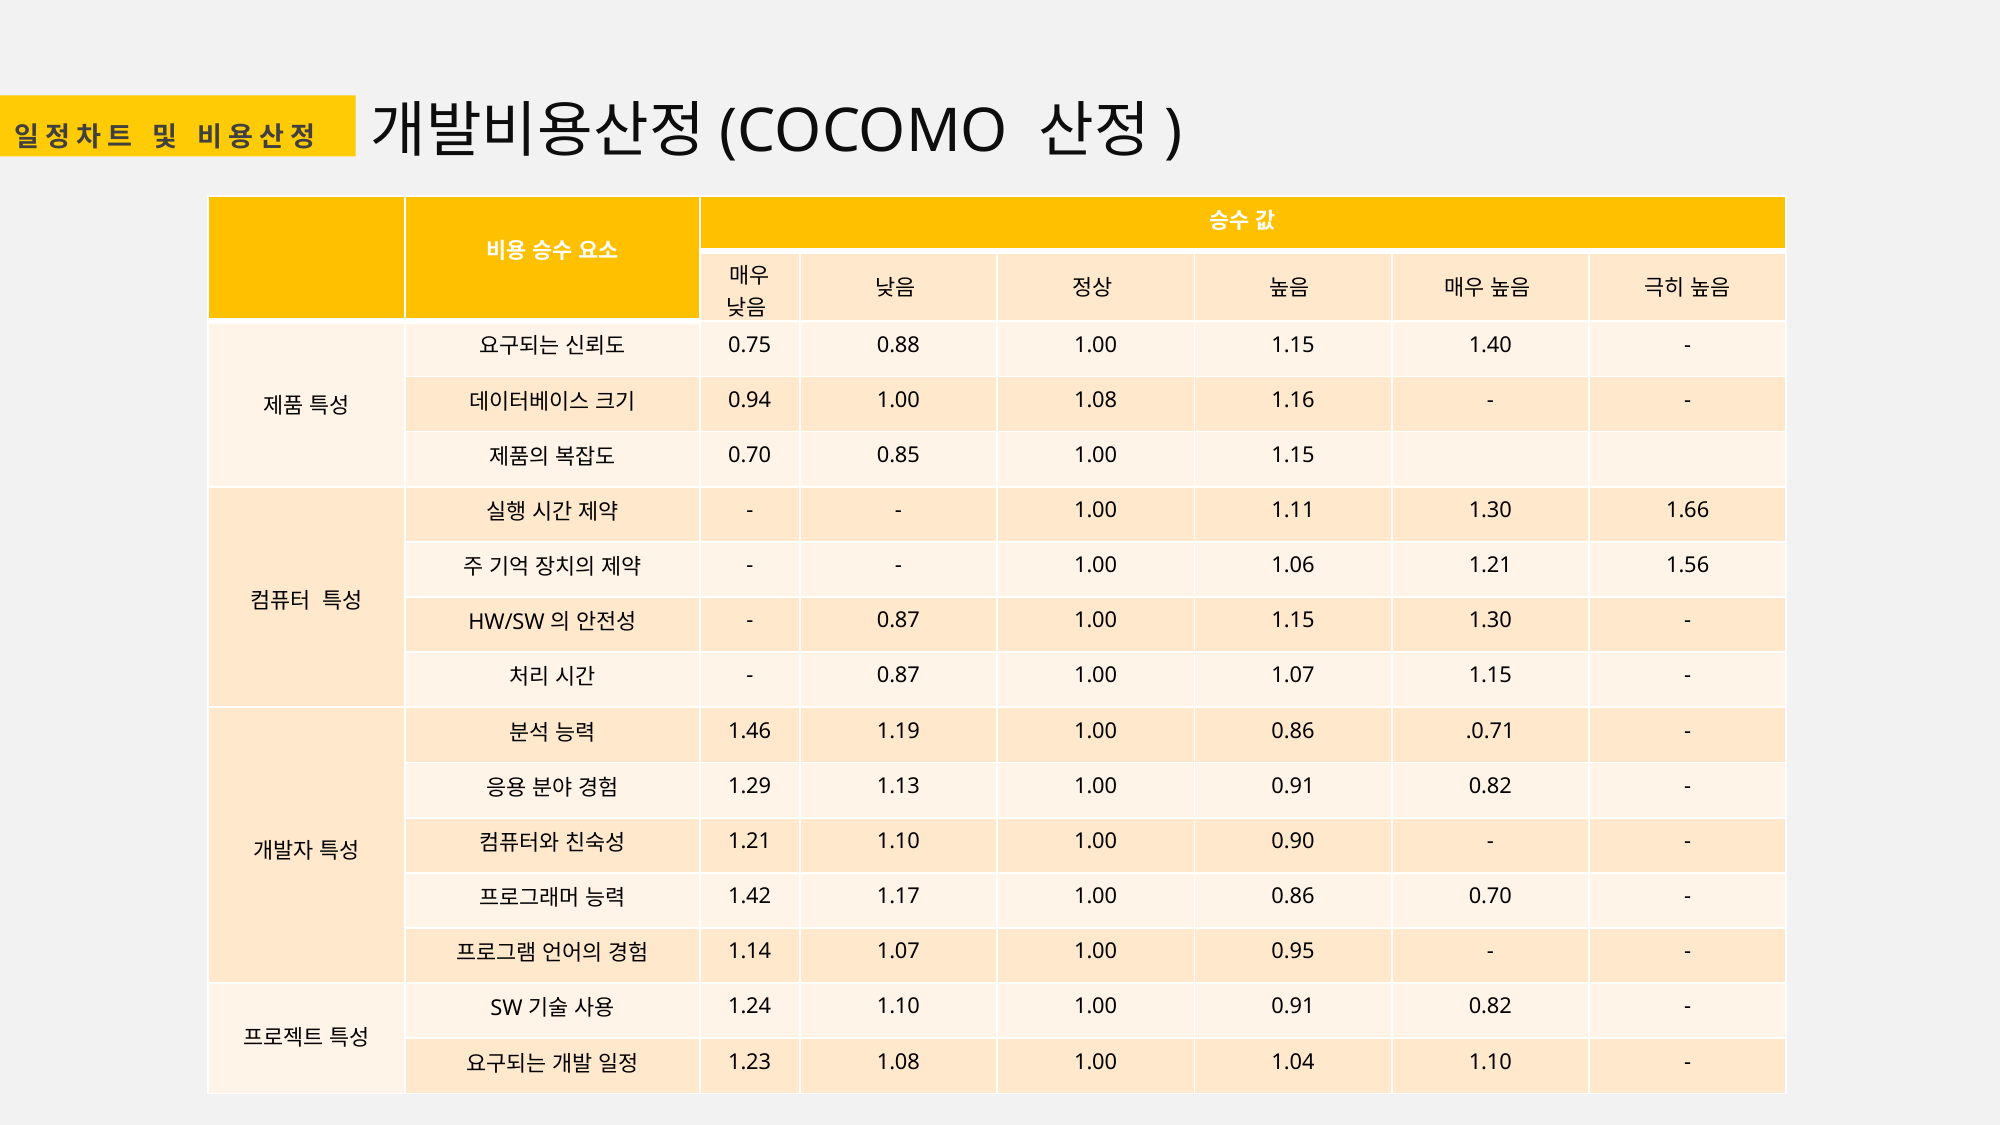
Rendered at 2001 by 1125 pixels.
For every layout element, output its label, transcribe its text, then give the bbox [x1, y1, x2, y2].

table_cell 1.00 [998, 819, 1194, 872]
table_cell 1.00 [801, 377, 996, 431]
table_cell 1.00 [998, 322, 1194, 376]
table_cell 1.00 [998, 1039, 1194, 1093]
table_cell 프로그램 언어의 경험 [406, 929, 699, 982]
table_cell - [1590, 653, 1785, 706]
text_box 개발비용산정(COCOMO 산정) [355, 83, 1239, 171]
table_cell 0.91 [1195, 763, 1391, 817]
table_cell 1.00 [998, 543, 1194, 596]
table_cell [1590, 432, 1785, 486]
table_cell - [701, 543, 799, 596]
table_cell 응용 분야 경험 [406, 763, 699, 817]
table_cell - [1590, 322, 1785, 376]
table_cell - [1590, 763, 1785, 817]
table_cell - [1590, 377, 1785, 431]
table_cell 1.10 [801, 819, 996, 872]
table_cell HW/SW의 안전성 [406, 598, 699, 651]
table_cell 1.04 [1195, 1039, 1391, 1093]
table_cell 분석 능력 [406, 708, 699, 762]
table_cell 0.70 [1393, 874, 1588, 927]
table_cell 1.14 [701, 929, 799, 982]
table_cell 1.19 [801, 708, 996, 762]
table_cell 매우 낮음 [701, 254, 799, 320]
table_header 승수 값 [701, 197, 1785, 248]
table_cell - [1590, 929, 1785, 982]
table_cell - [701, 598, 799, 651]
table_cell 1.10 [801, 984, 996, 1037]
table_cell 정상 [998, 254, 1194, 320]
table_cell 제품의 복잡도 [406, 432, 699, 486]
table_cell - [801, 543, 996, 596]
table_cell 1.16 [1195, 377, 1391, 431]
table_cell 실행 시간 제약 [406, 488, 699, 541]
table_cell 1.00 [998, 708, 1194, 762]
table_cell 1.00 [998, 929, 1194, 982]
table_cell 0.88 [801, 322, 996, 376]
table_cell 제품 특성 [209, 324, 404, 486]
table_cell 0.87 [801, 598, 996, 651]
table_cell 프로그래머 능력 [406, 874, 699, 927]
table_cell 1.66 [1590, 488, 1785, 541]
table_cell 0.91 [1195, 984, 1391, 1037]
table_cell 요구되는 개발 일정 [406, 1039, 699, 1093]
table_cell 1.21 [701, 819, 799, 872]
text_box 일정차트 및 비용산정 [0, 95, 374, 159]
table_cell 1.21 [1393, 543, 1588, 596]
table_cell 개발자 특성 [209, 708, 404, 982]
table_cell 0.85 [801, 432, 996, 486]
table_cell - [1590, 708, 1785, 762]
table_cell 0.94 [701, 377, 799, 431]
table_header 비용 승수 요소 [406, 197, 699, 318]
table_cell 1.07 [801, 929, 996, 982]
table_cell 1.00 [998, 653, 1194, 706]
table_cell 데이터베이스 크기 [406, 377, 699, 431]
table_cell 1.00 [998, 874, 1194, 927]
table_cell 처리 시간 [406, 653, 699, 706]
table_cell 1.00 [998, 984, 1194, 1037]
table_cell 1.29 [701, 763, 799, 817]
table_cell 1.17 [801, 874, 996, 927]
table_cell 높음 [1195, 254, 1391, 320]
table_cell 1.06 [1195, 543, 1391, 596]
table_cell 1.08 [801, 1039, 996, 1093]
table_cell 1.56 [1590, 543, 1785, 596]
table_cell 주 기억 장치의 제약 [406, 543, 699, 596]
table_cell 1.30 [1393, 488, 1588, 541]
table_cell 0.86 [1195, 708, 1391, 762]
table_cell 매우 높음 [1393, 254, 1588, 320]
table_cell - [701, 488, 799, 541]
table_cell 1.15 [1195, 432, 1391, 486]
table_cell 0.90 [1195, 819, 1391, 872]
table_cell 낮음 [801, 254, 996, 320]
table_cell - [1590, 874, 1785, 927]
table_cell 0.75 [701, 322, 799, 376]
table_cell 0.95 [1195, 929, 1391, 982]
table_cell 1.07 [1195, 653, 1391, 706]
table_cell - [1393, 819, 1588, 872]
table_cell 1.00 [998, 432, 1194, 486]
table_cell 1.11 [1195, 488, 1391, 541]
table_cell 1.08 [998, 377, 1194, 431]
table_cell 1.00 [998, 598, 1194, 651]
table_cell - [1590, 819, 1785, 872]
table_cell 1.13 [801, 763, 996, 817]
table_cell 1.40 [1393, 322, 1588, 376]
table_cell 0.87 [801, 653, 996, 706]
table_cell - [1590, 598, 1785, 651]
table_cell - [801, 488, 996, 541]
table_cell [1393, 432, 1588, 486]
table_cell 1.23 [701, 1039, 799, 1093]
table_cell SW기술 사용 [406, 984, 699, 1037]
table_cell 1.30 [1393, 598, 1588, 651]
table_header [209, 197, 404, 318]
table_cell - [1590, 984, 1785, 1037]
table_cell 1.10 [1393, 1039, 1588, 1093]
table_cell 1.15 [1393, 653, 1588, 706]
table_cell 1.42 [701, 874, 799, 927]
table_cell 컴퓨터 특성 [209, 488, 404, 706]
table_cell 0.82 [1393, 984, 1588, 1037]
table_cell - [1393, 377, 1588, 431]
table_cell 0.86 [1195, 874, 1391, 927]
table_cell - [1393, 929, 1588, 982]
table_cell - [701, 653, 799, 706]
table_cell - [1590, 1039, 1785, 1093]
table_cell 1.24 [701, 984, 799, 1037]
table_cell 프로젝트 특성 [209, 984, 404, 1093]
table_cell 1.46 [701, 708, 799, 762]
table_cell 1.15 [1195, 598, 1391, 651]
table_cell .0.71 [1393, 708, 1588, 762]
table_cell 요구되는 신뢰도 [406, 324, 699, 376]
table_cell 1.15 [1195, 322, 1391, 376]
table_cell 극히 높음 [1590, 254, 1785, 320]
table_cell 0.82 [1393, 763, 1588, 817]
table_cell 컴퓨터와 친숙성 [406, 819, 699, 872]
table_cell 0.70 [701, 432, 799, 486]
table_cell 1.00 [998, 763, 1194, 817]
table_cell 1.00 [998, 488, 1194, 541]
